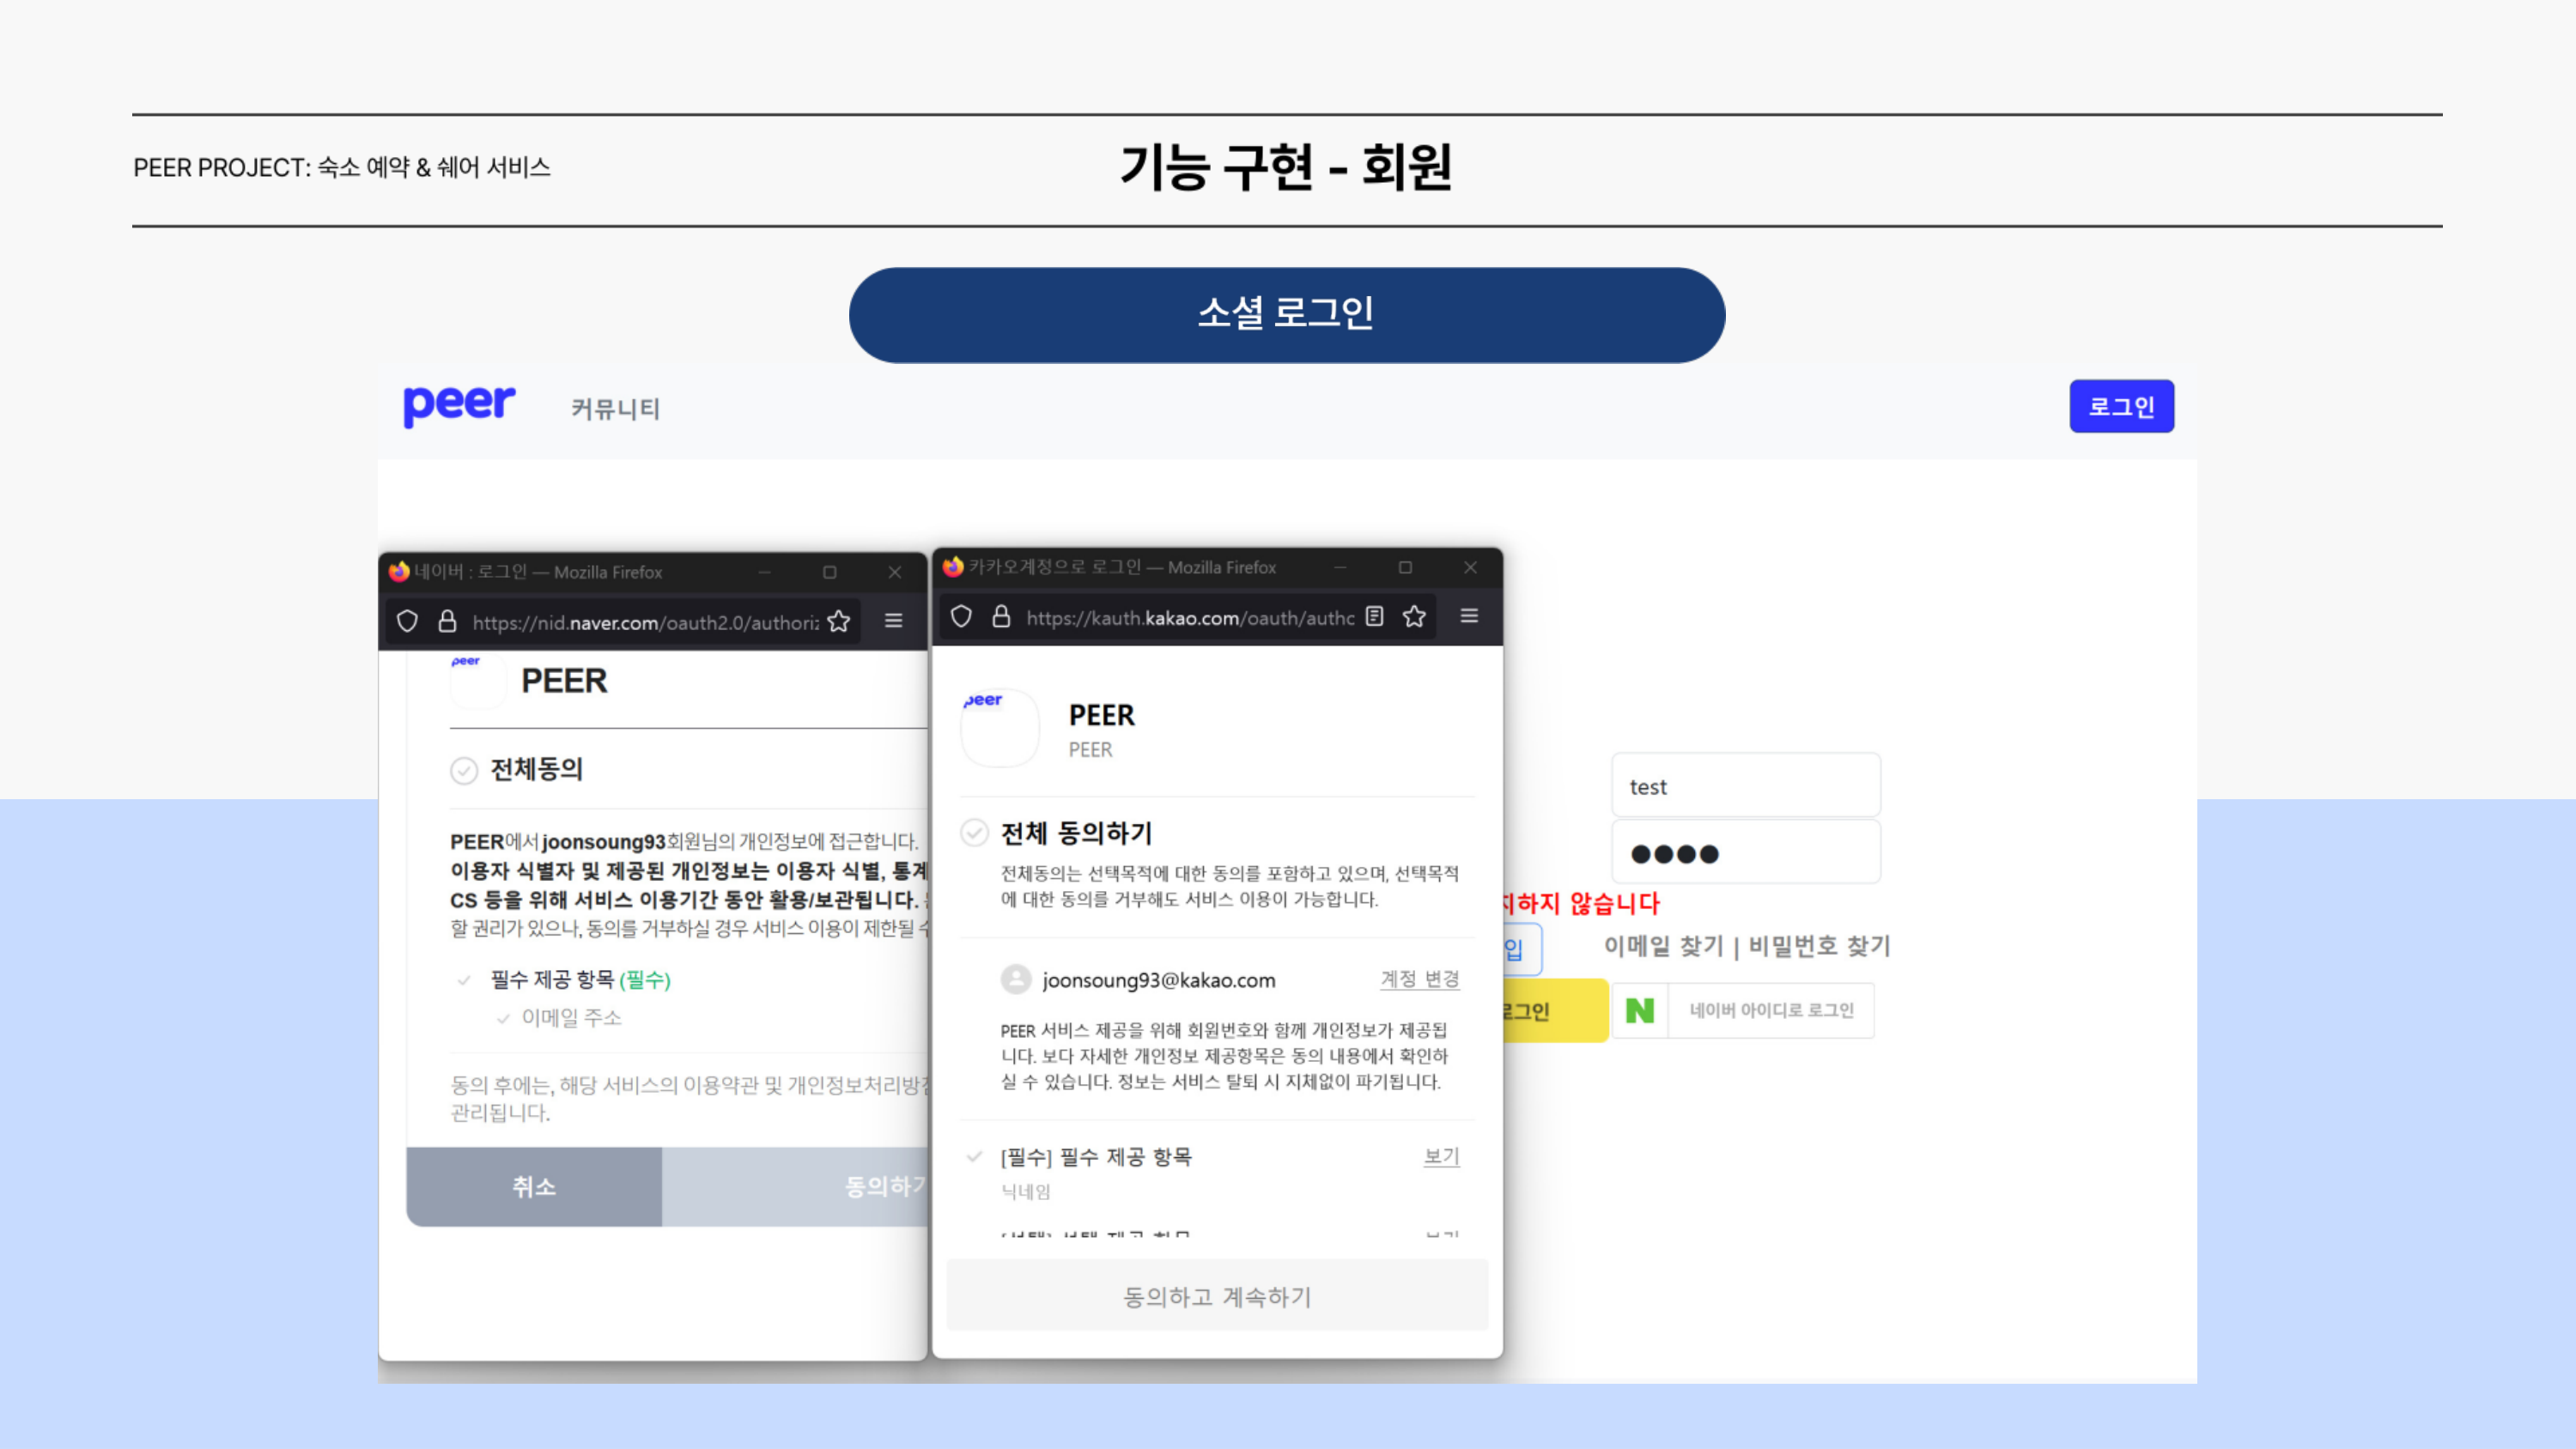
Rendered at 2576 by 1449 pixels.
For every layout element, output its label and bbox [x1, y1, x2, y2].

text_box [132, 222, 2444, 232]
text_box [0, 798, 2576, 1449]
picture [704, 124, 1476, 216]
picture [891, 282, 1392, 350]
text_box [849, 267, 1726, 365]
text_box [132, 111, 2444, 120]
picture [130, 147, 563, 198]
text_box [378, 363, 2198, 1384]
